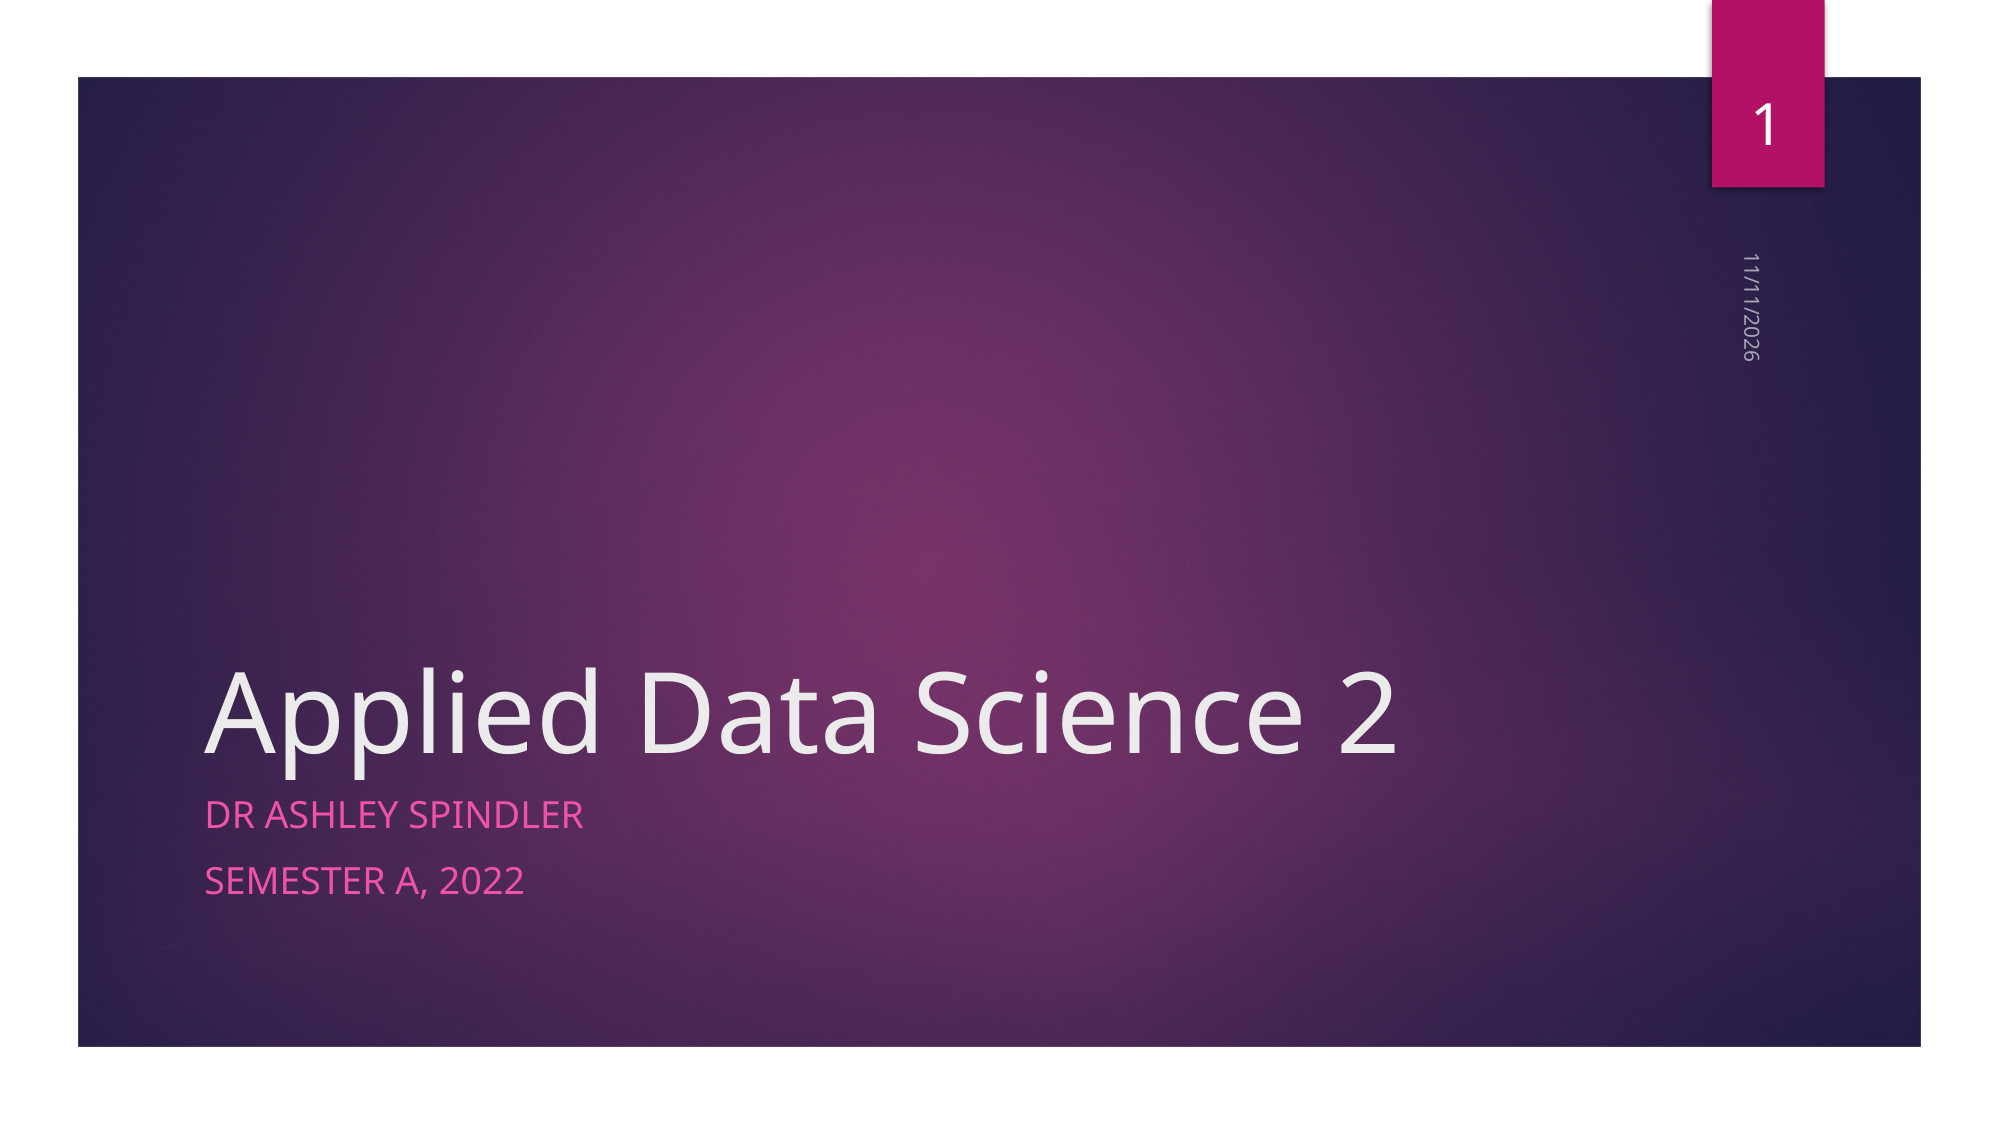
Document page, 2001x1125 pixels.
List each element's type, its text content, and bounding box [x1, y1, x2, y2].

subtitle Dr Ashley SpindLer Semester A, 2022 [189, 783, 1638, 925]
title Applied Data Science 2 [189, 344, 1638, 783]
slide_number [1722, 237, 1773, 401]
slide_number 1 [1698, 48, 1836, 175]
